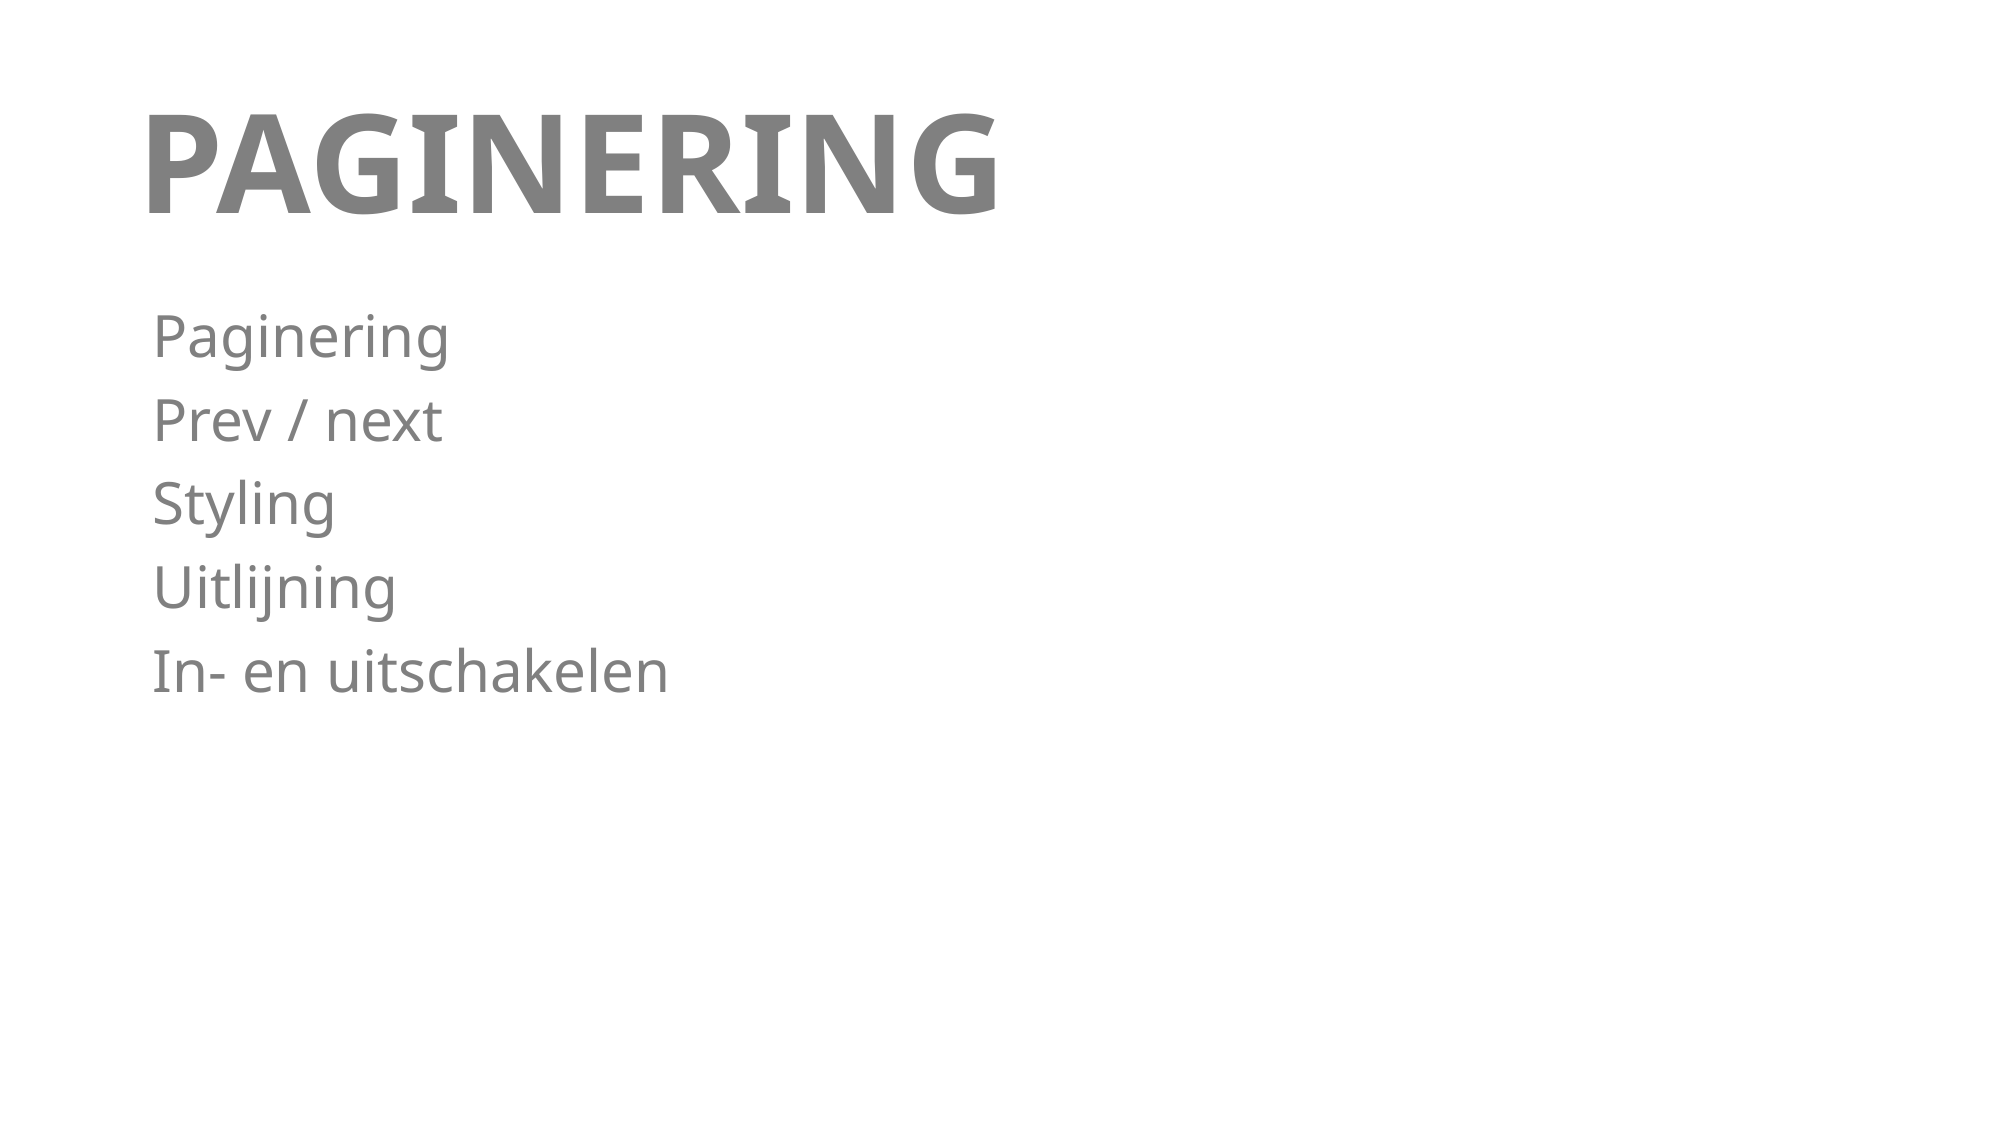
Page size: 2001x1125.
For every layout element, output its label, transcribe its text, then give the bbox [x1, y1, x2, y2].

title PAGINERING [137, 59, 1863, 278]
list Paginering Prev / next Styling Uitlijning In- en uitschakelen [137, 299, 1863, 1014]
